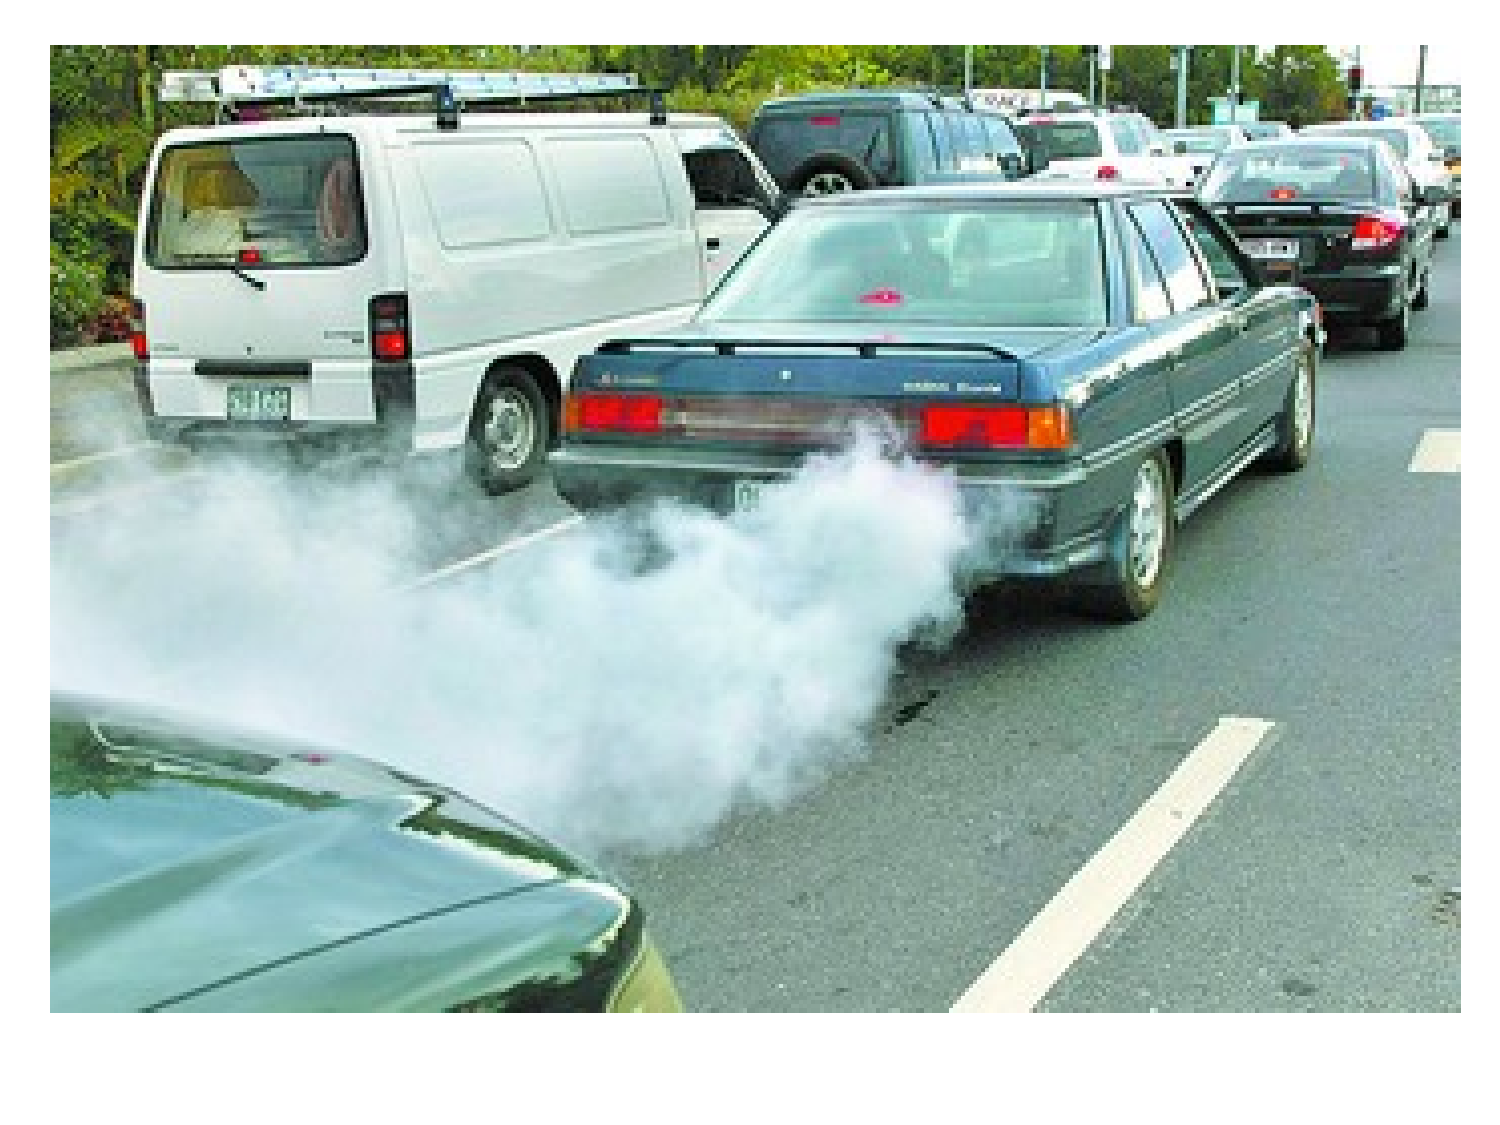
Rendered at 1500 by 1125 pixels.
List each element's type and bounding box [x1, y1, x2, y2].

picture [49, 45, 1461, 1013]
